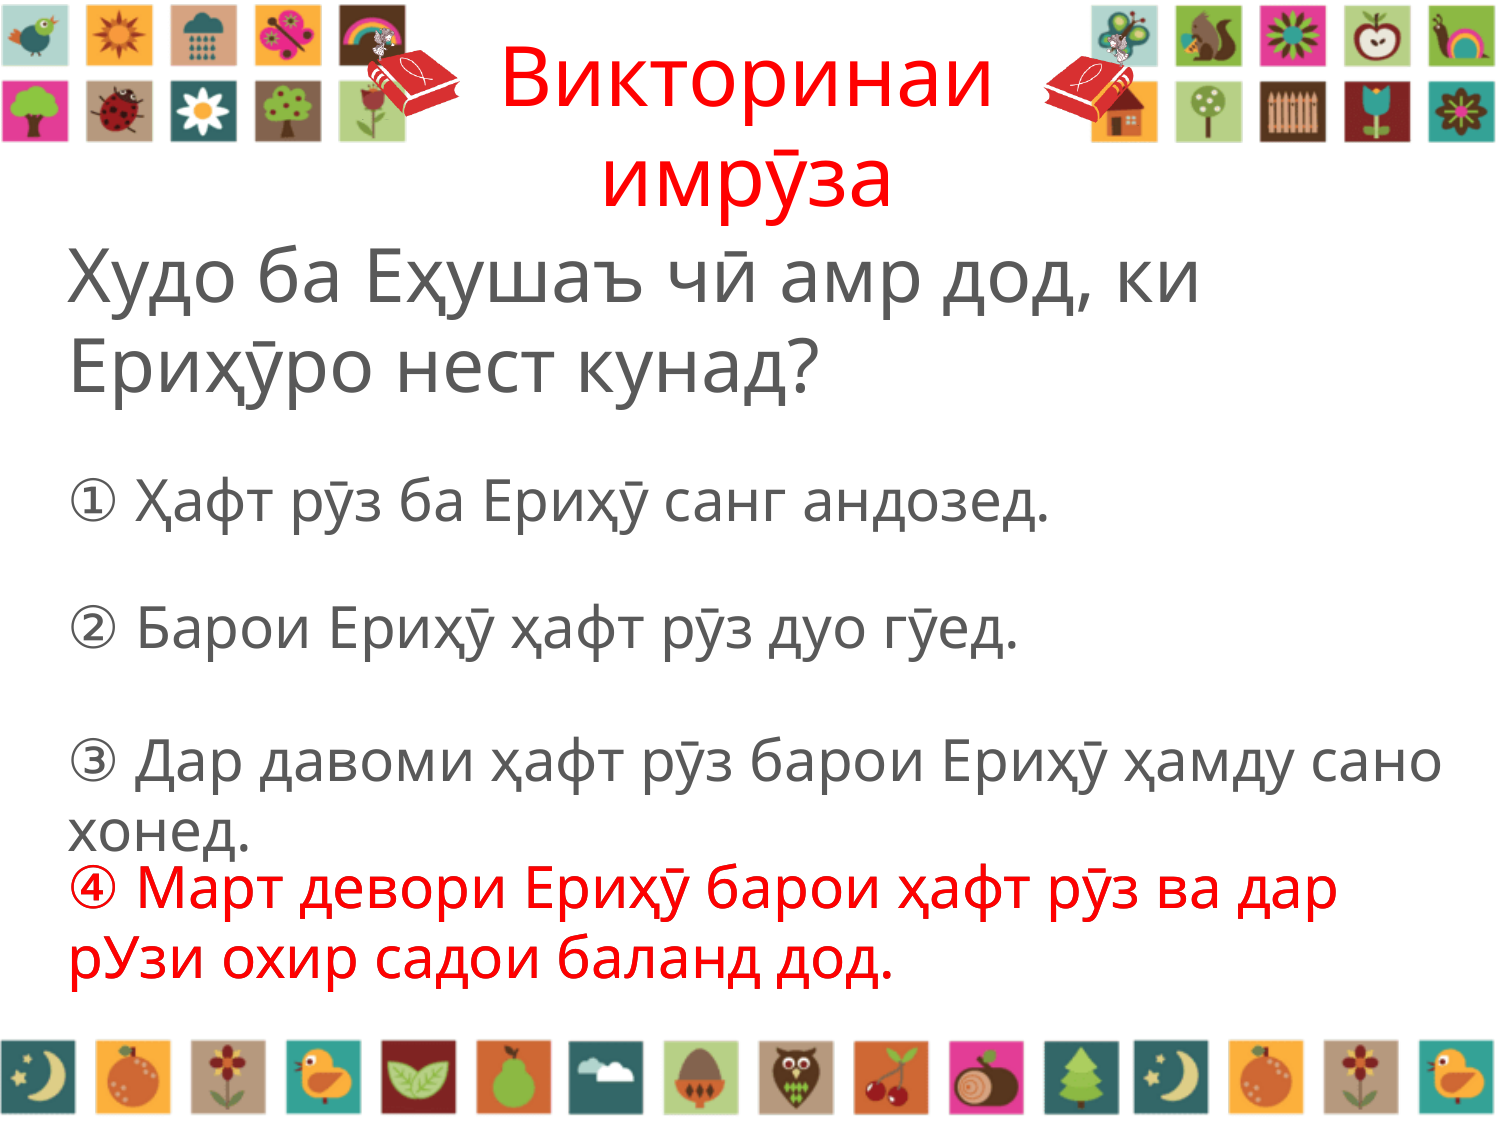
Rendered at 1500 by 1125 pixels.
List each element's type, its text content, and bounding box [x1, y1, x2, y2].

picture [1011, 3, 1500, 150]
picture [0, 3, 492, 150]
text_box ④ Март девори Ериҳӯ барои ҳафт рӯз ва дар рУзи охир садои баланд дод. [53, 842, 1483, 998]
text_box Викторинаи имрӯза [414, 16, 1080, 219]
text_box ② Барои Ериҳӯ ҳафт рӯз дуо гӯед. [53, 582, 1436, 668]
text_box Худо ба Еҳушаъ чӣ амр дод, ки Ериҳӯро нест кунад? [53, 219, 1436, 415]
text_box ③ Дар давоми ҳафт рӯз барои Ериҳӯ ҳамду сано хонед. [53, 715, 1483, 842]
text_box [0, 1028, 1500, 1118]
text_box ① Ҳафт рӯз ба Ериҳӯ санг андозед. [53, 456, 1436, 541]
